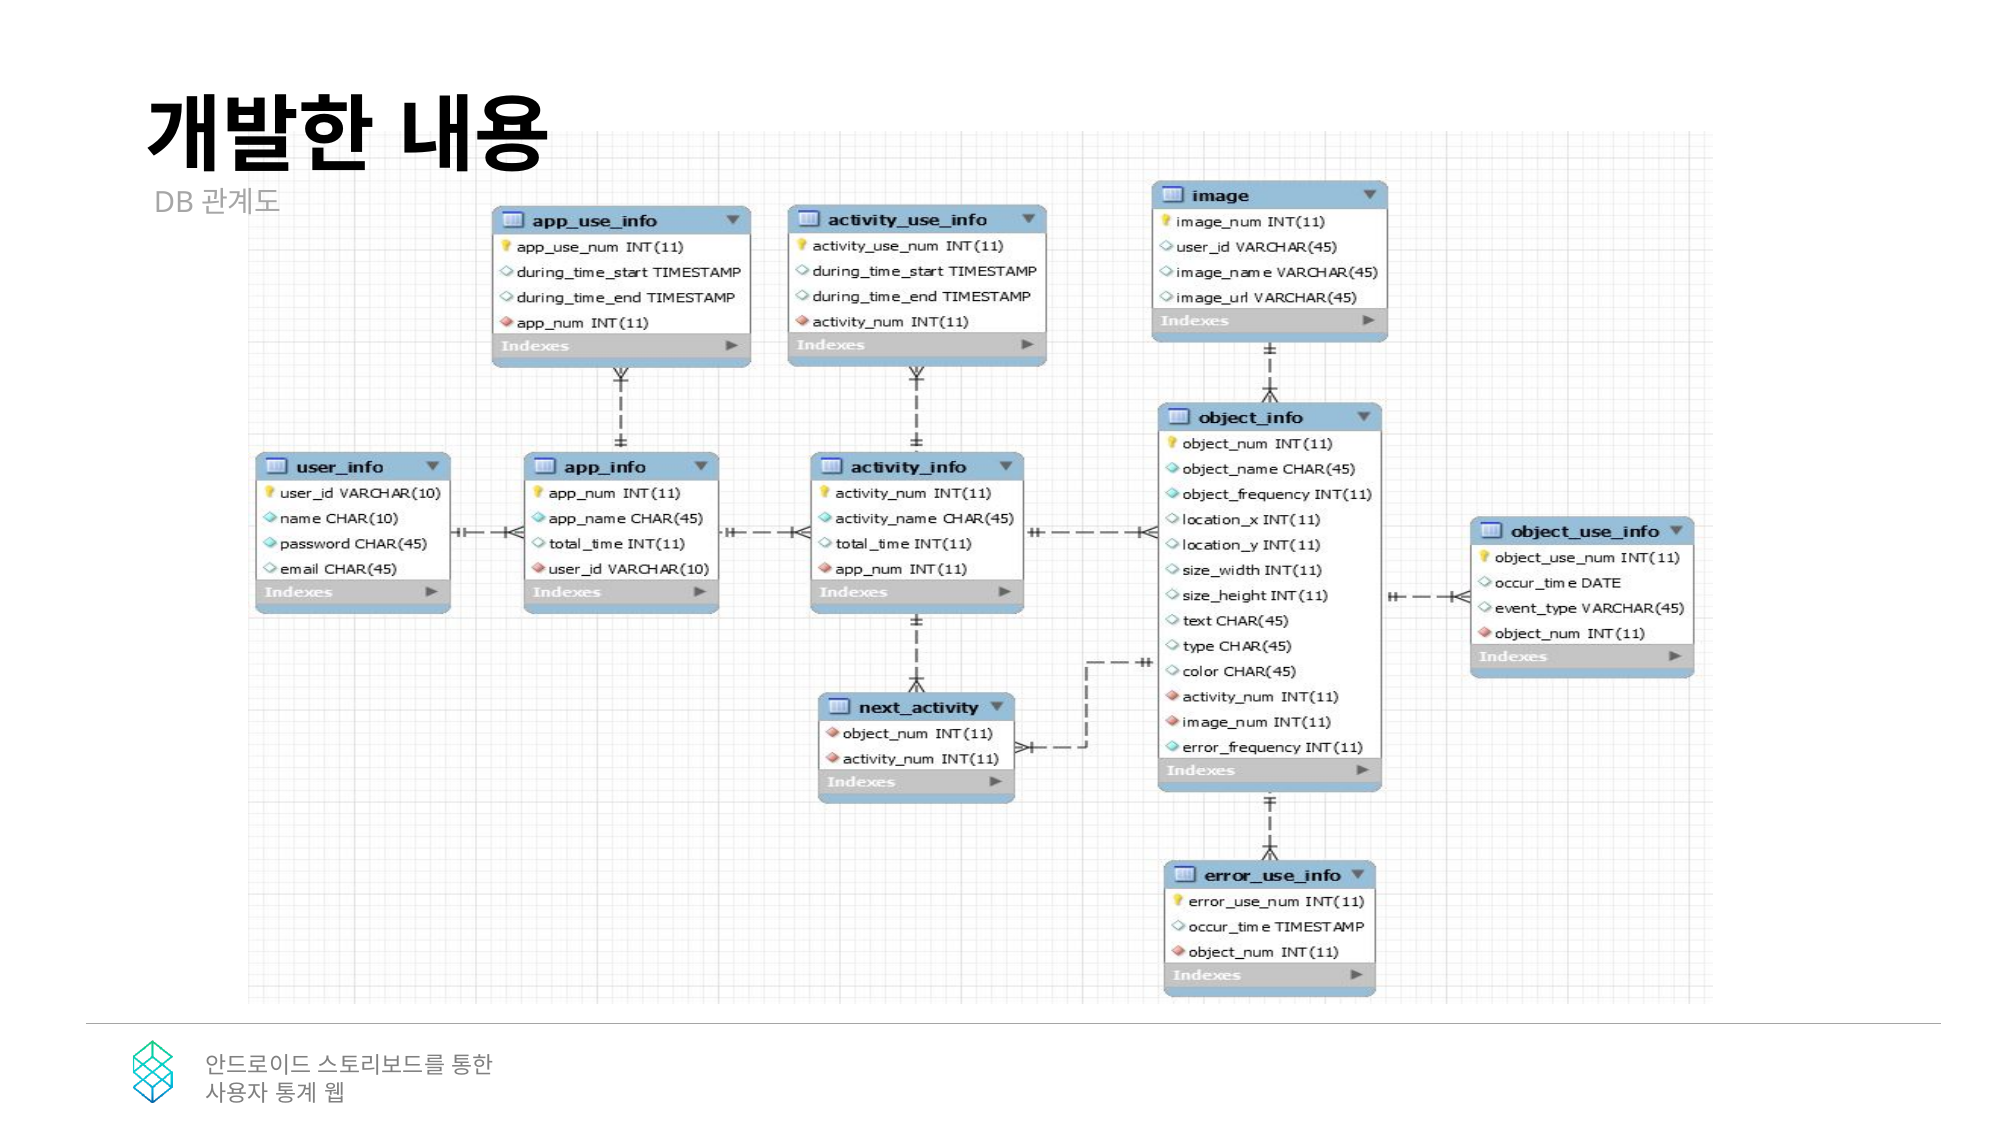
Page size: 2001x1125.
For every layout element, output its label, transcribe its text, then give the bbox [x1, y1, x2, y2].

picture [113, 1024, 191, 1123]
picture [248, 131, 1713, 1004]
text_box DB관계도 [139, 175, 248, 226]
text_box 안드로이드 스토리보드를 통한 사용자 통계 웹 [191, 1043, 722, 1113]
text_box 개발한 내용 [130, 73, 567, 189]
